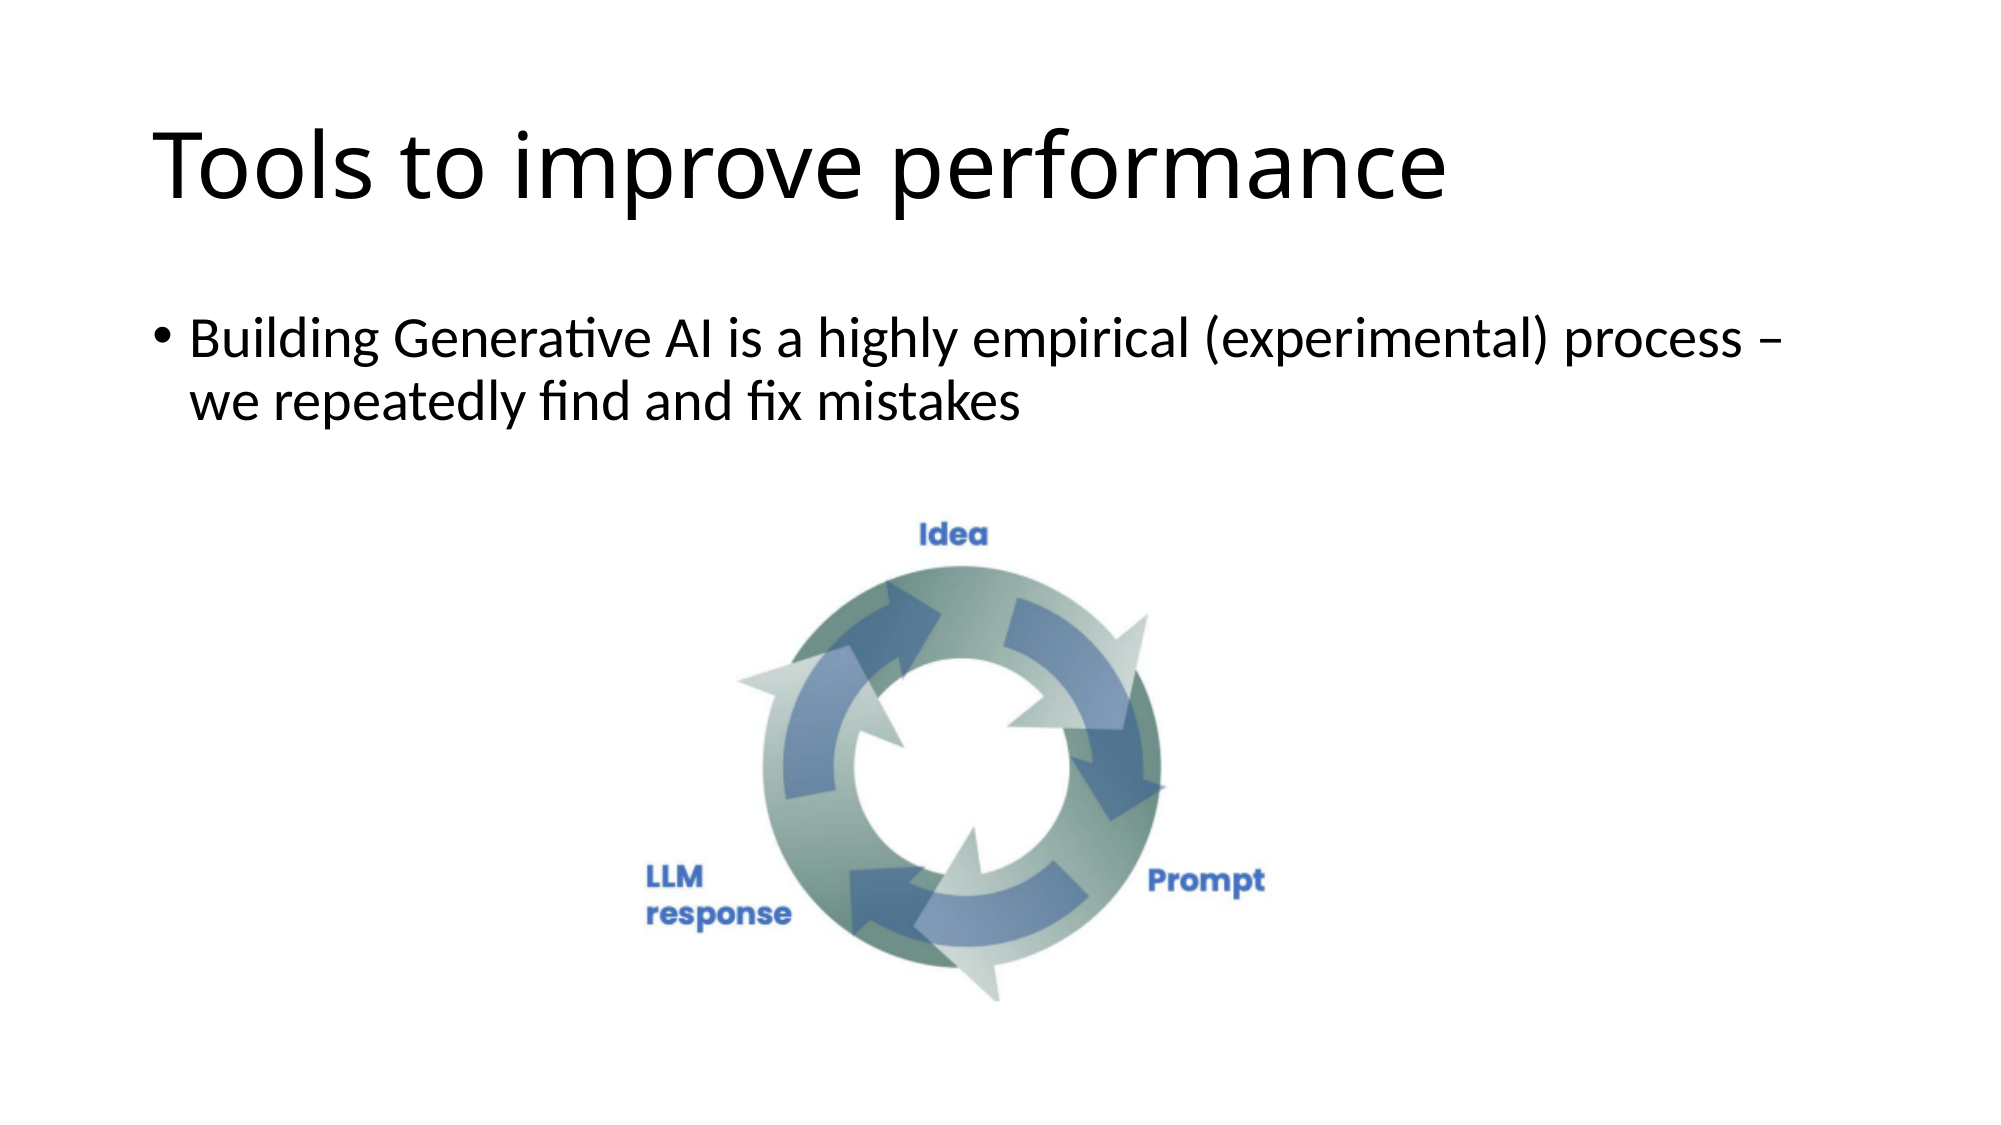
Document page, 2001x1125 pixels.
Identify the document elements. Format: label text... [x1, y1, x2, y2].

picture [621, 502, 1287, 1014]
title Tools to improve performance [137, 59, 1863, 278]
list Building Generative AI is a highly empirical (experimental) process – we repeatedly find and fix mistakes [137, 299, 1863, 1014]
